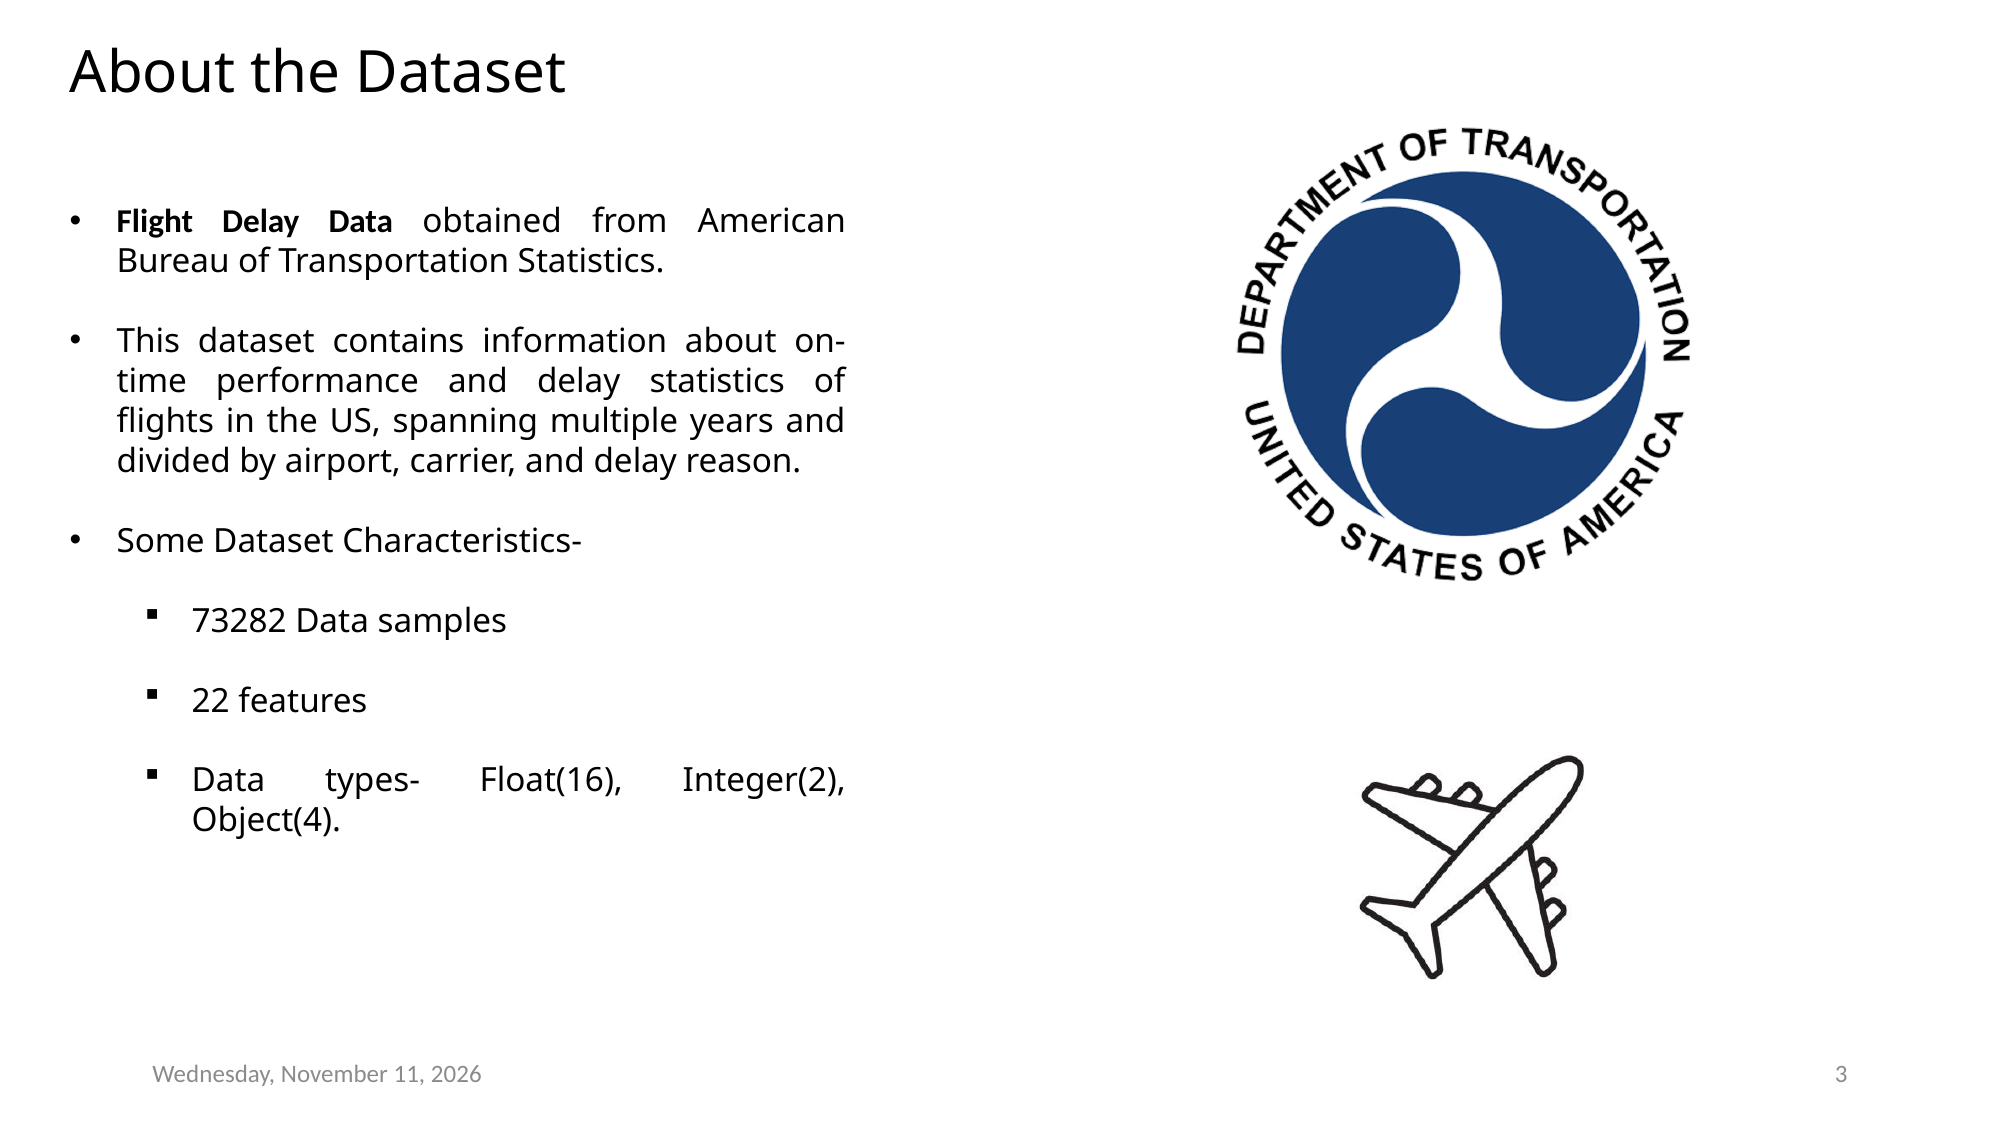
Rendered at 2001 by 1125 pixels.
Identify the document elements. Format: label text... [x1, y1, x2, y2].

slide_number 3 [1730, 1042, 1863, 1103]
title About the Dataset [54, 22, 1780, 126]
text_box Flight Delay Data obtained from American Bureau of Transportation Statistics. This dataset contains information about on-time performance and delay statistics of flights in the US, spanning multiple years and divided by airport, carrier, and delay reason. Some Dataset Characteristics- 73282 Data samples 22 features Data types- Float(16), Integer(2), Object(4). [54, 192, 862, 846]
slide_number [137, 1042, 588, 1103]
picture [1196, 89, 1730, 1125]
